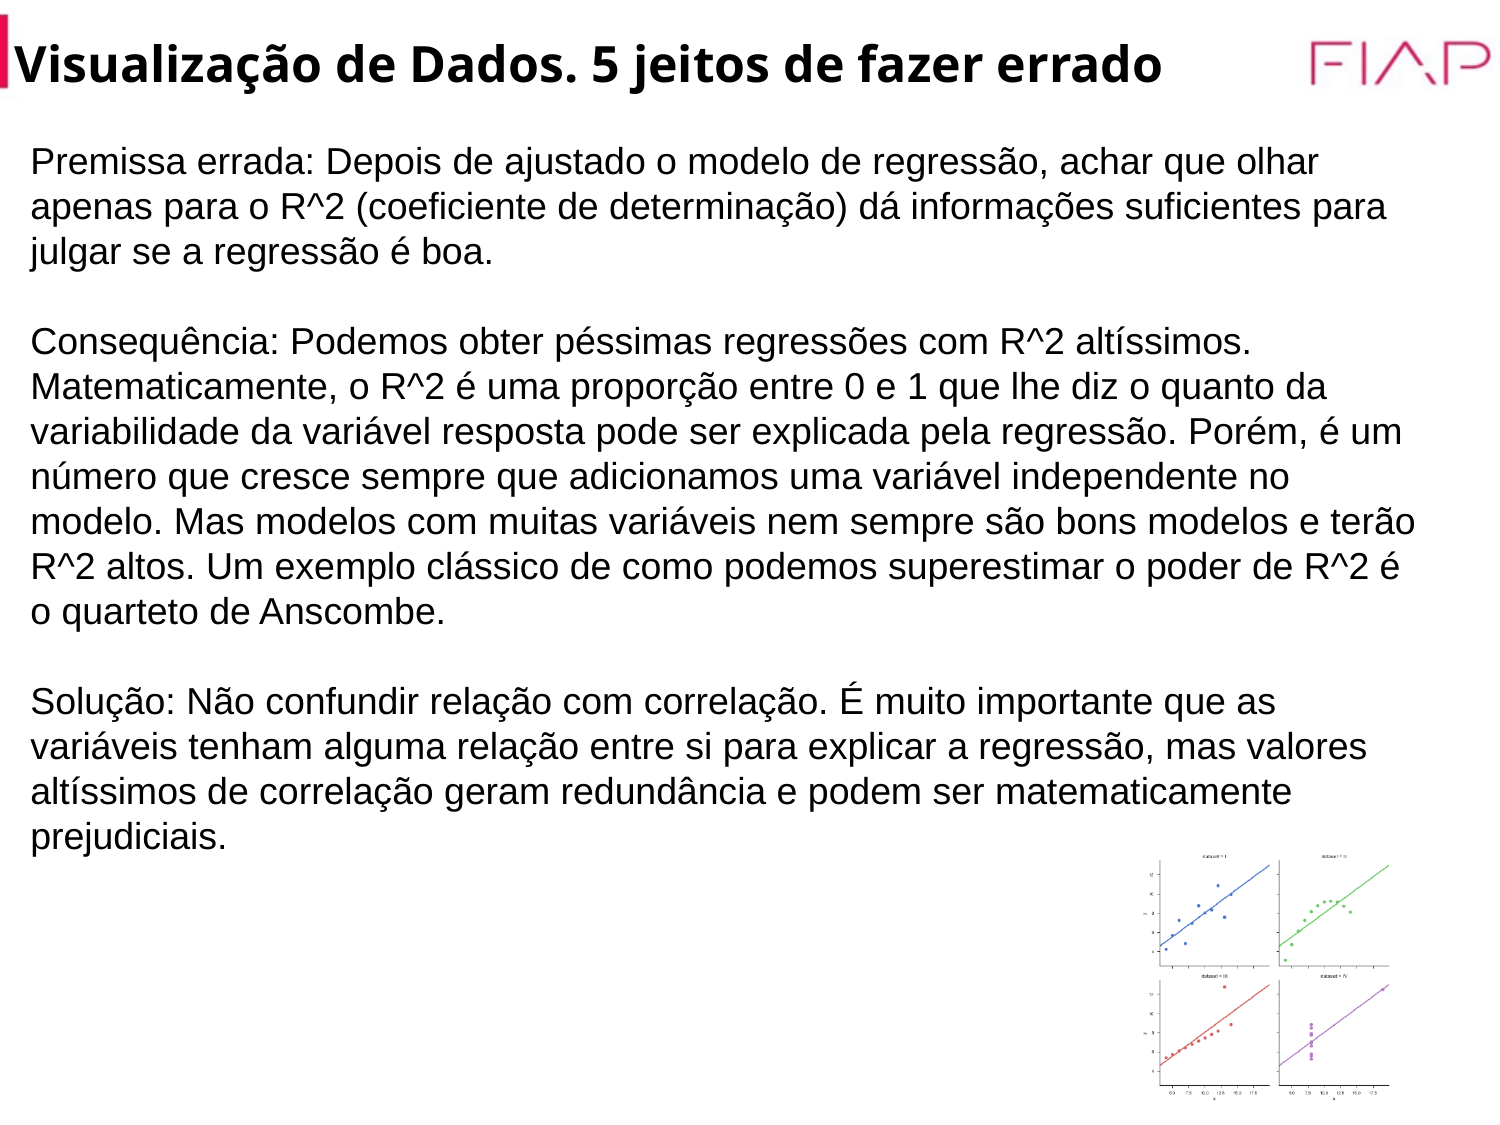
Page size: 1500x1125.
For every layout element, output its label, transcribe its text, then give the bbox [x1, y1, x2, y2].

picture [1139, 850, 1394, 1104]
text_box Visualização de Dados. 5 jeitos de fazer errado [0, 25, 1193, 101]
text_box Premissa errada: Depois de ajustado o modelo de regressão, achar que olhar apenas para o R^2 (coeficiente de determinação) dá informações suficientes para julgar se a regressão é boa. Consequência: Podemos obter péssimas regressões com R^2 altíssimos. Matematicamente, o R^2 é uma proporção entre 0 e 1 que lhe diz o quanto da variabilidade da variável resposta pode ser explicada pela regressão. Porém, é um número que cresce sempre que adicionamos uma variável independente no modelo. Mas modelos com muitas variáveis nem sempre são bons modelos e terão R^2 altos. Um exemplo clássico de como podemos superestimar o poder de R^2 é o quarteto de Anscombe. Solução: Não confundir relação com correlação. É muito importante que as variáveis tenham alguma relação entre si para explicar a regressão, mas valores altíssimos de correlação geram redundância e podem ser matematicamente prejudiciais. [15, 129, 1435, 864]
picture [0, 0, 1500, 133]
